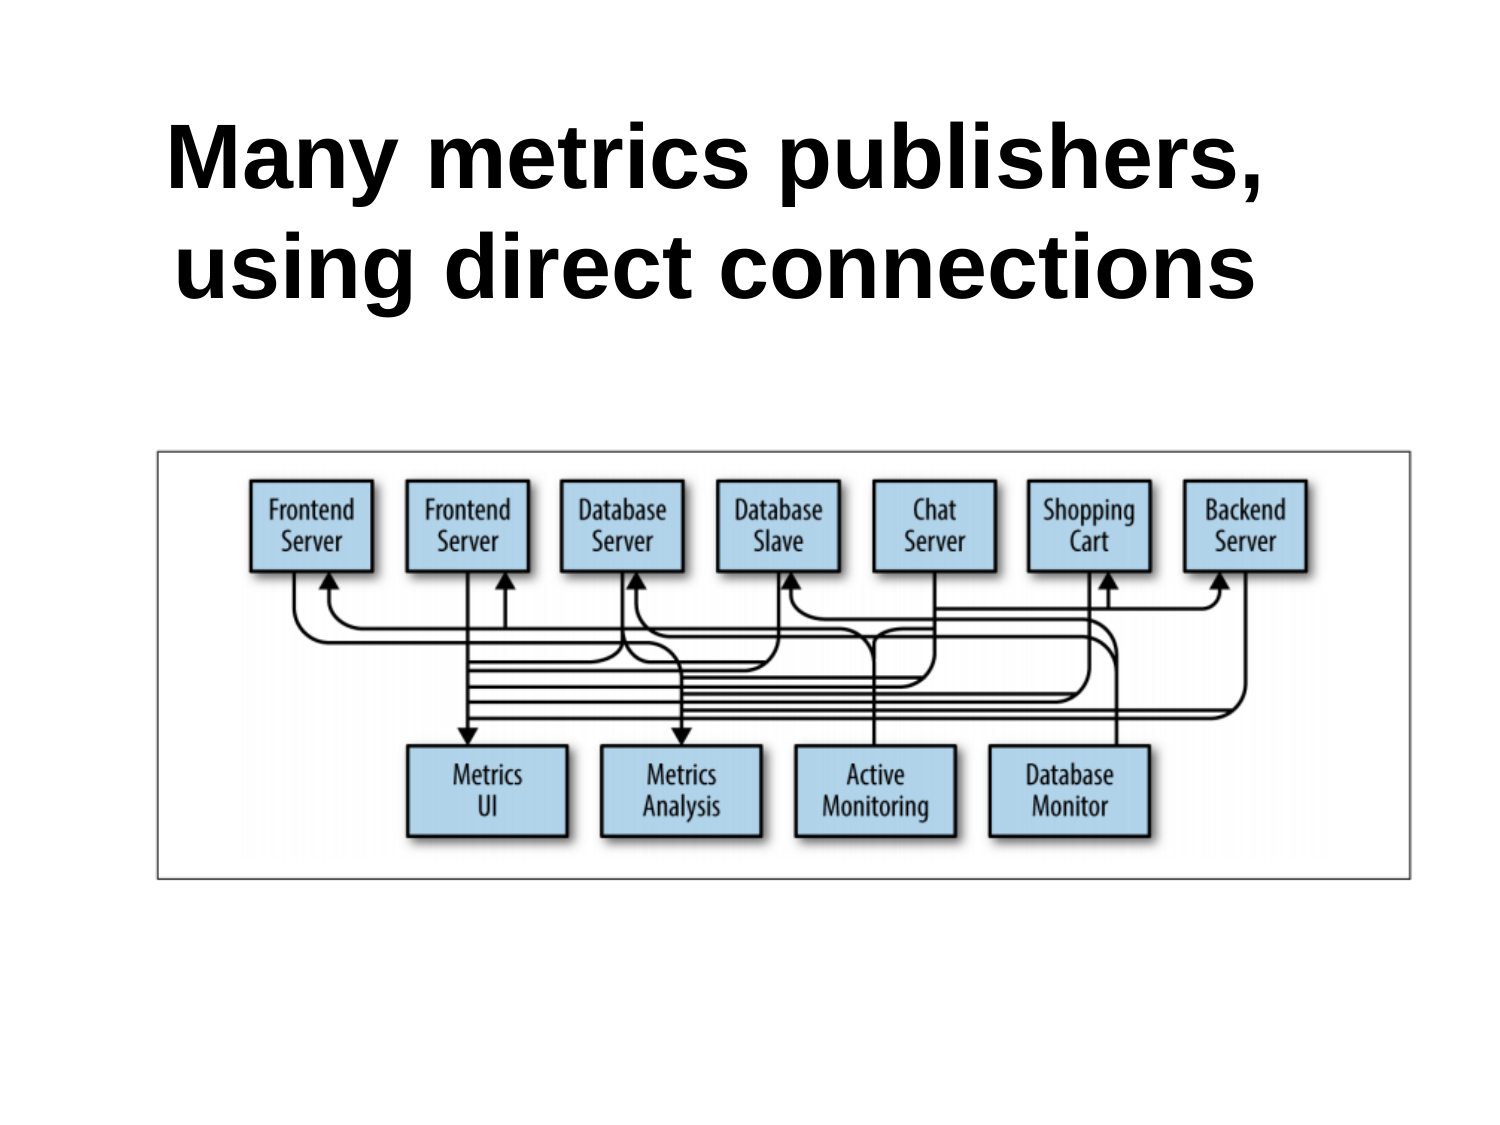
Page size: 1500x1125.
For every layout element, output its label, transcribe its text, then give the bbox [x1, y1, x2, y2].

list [149, 444, 1500, 882]
title Many metrics publishers, using direct connections [41, 113, 1392, 302]
